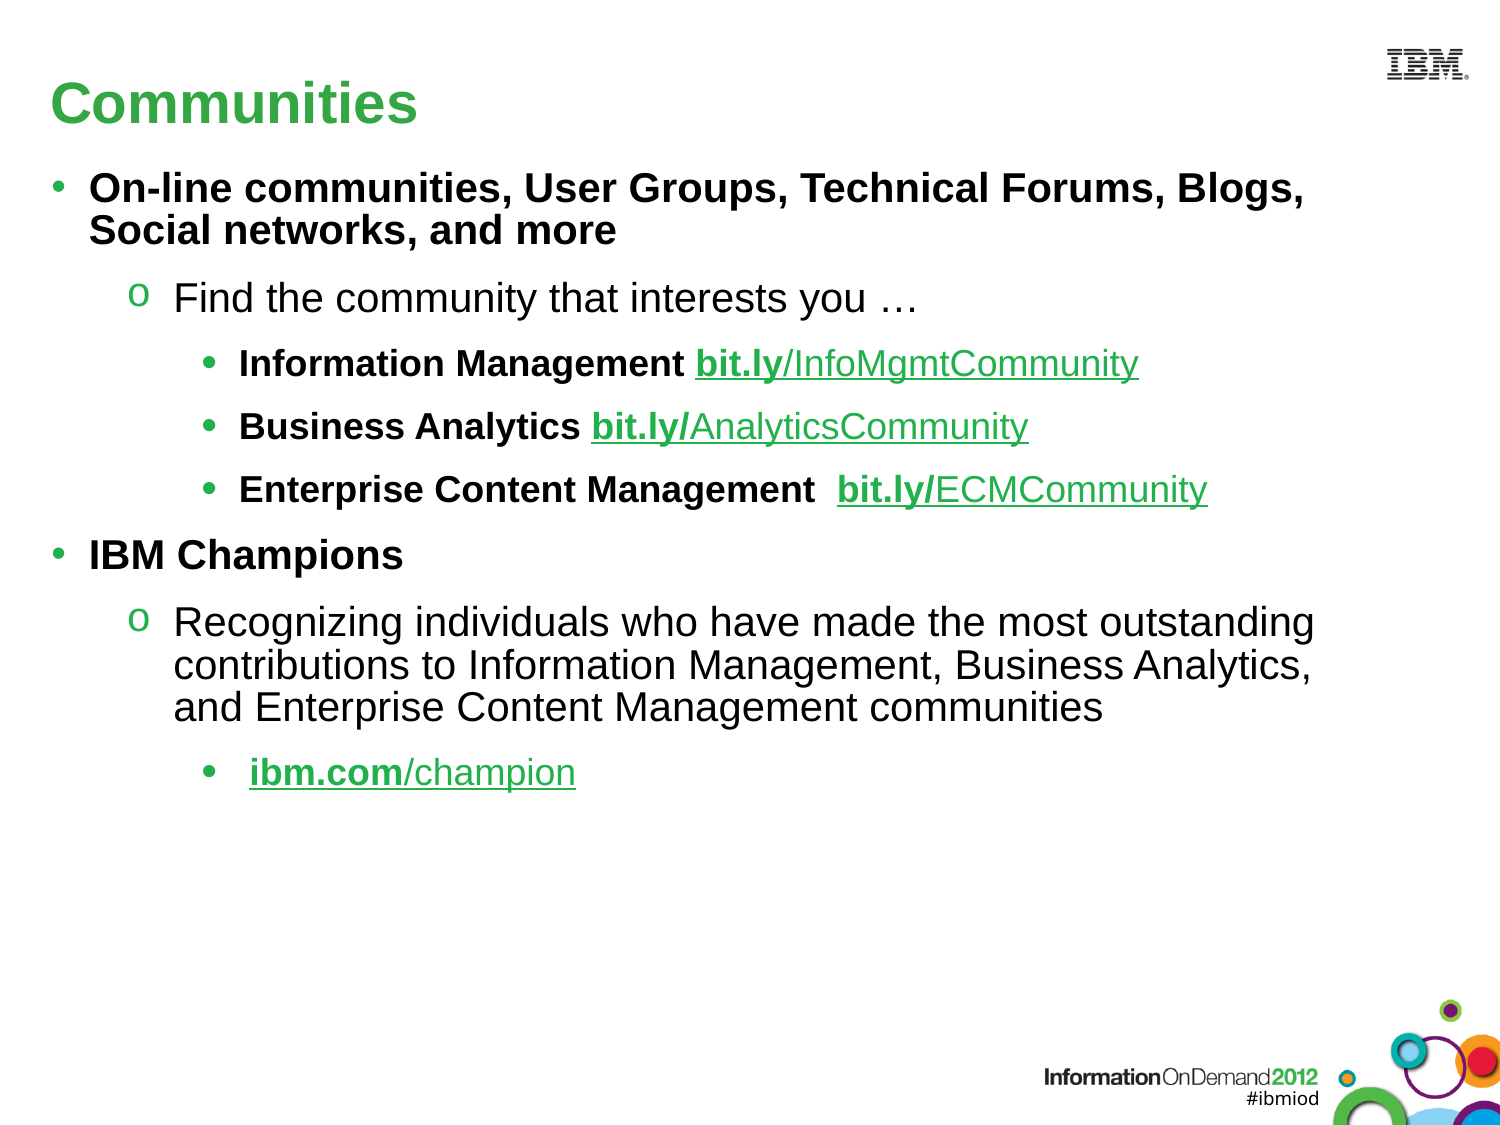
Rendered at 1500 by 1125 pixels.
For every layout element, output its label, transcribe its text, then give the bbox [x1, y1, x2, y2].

title Communities [34, 16, 1326, 144]
picture [1042, 1065, 1318, 1085]
list On-line communities, User Groups, Technical Forums, Blogs, Social networks, and more Find the community that interests you … Information Management bit.ly/InfoMgmtCommunity Business Analytics bit.ly/AnalyticsCommunity Enterprise Content Management bit.ly/ECMCommunity IBM Champions Recognizing individuals who have made the most outstanding contributions to Information Management, Business Analytics, and Enterprise Content Management communities ibm.com/champion [36, 160, 1399, 988]
picture [1385, 47, 1470, 80]
picture [1328, 997, 1500, 1125]
